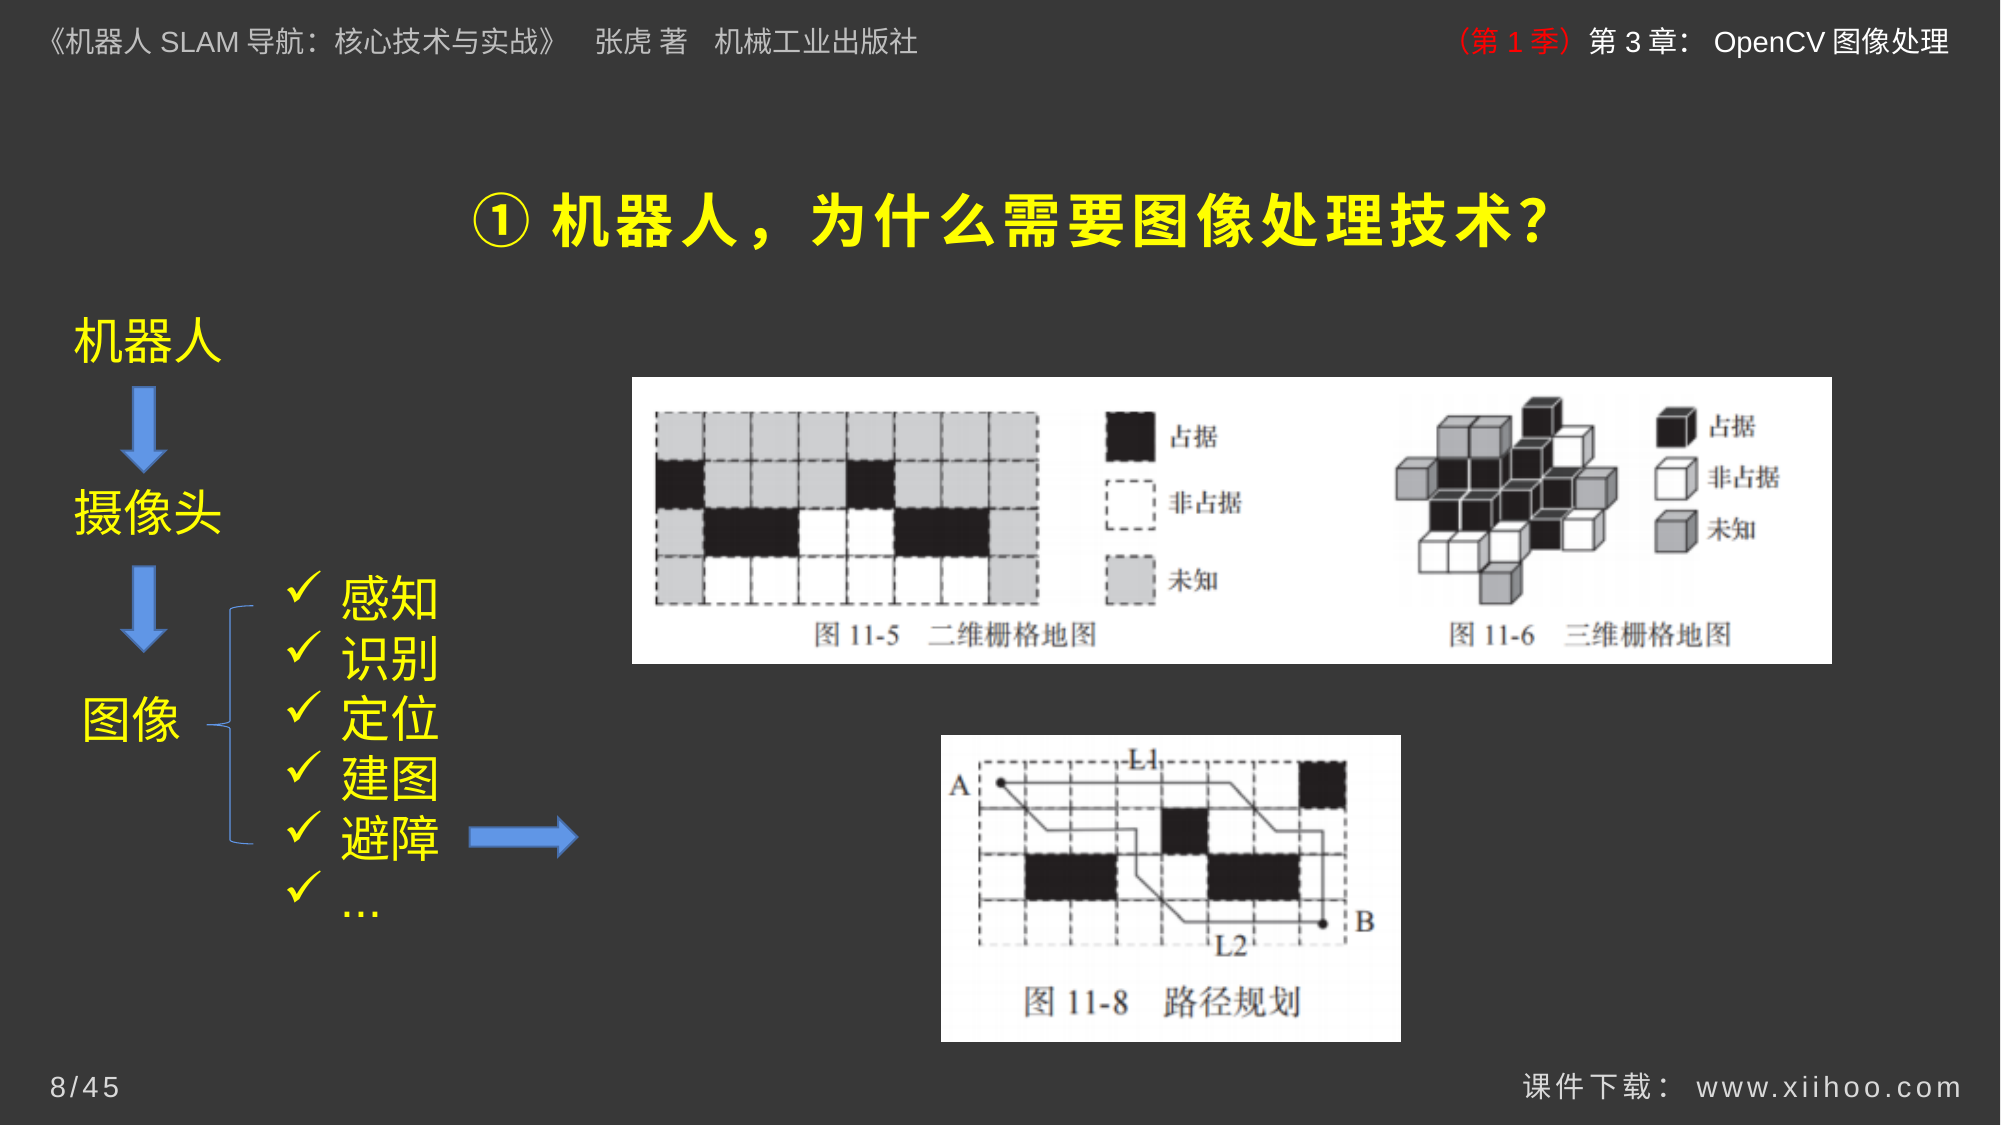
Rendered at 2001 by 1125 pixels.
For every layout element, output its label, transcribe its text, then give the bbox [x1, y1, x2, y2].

picture [0, 0, 2001, 1125]
text_box 摄像头 [56, 473, 241, 549]
text_box 课件下载：www.xiihoo.com [1493, 1057, 1991, 1114]
text_box [119, 565, 169, 654]
text_box [119, 386, 169, 474]
text_box [206, 605, 254, 845]
text_box （第1季）第3章：OpenCV图像处理 [1075, 16, 1965, 66]
text_box 感知 识别 定位 建图 避障 ... [269, 560, 517, 935]
text_box 8/45 [34, 1060, 187, 1111]
text_box 图像 [56, 681, 207, 757]
text_box 机器人 [56, 302, 241, 377]
text_box [468, 815, 579, 859]
text_box 《机器人SLAM导航：核心技术与实战》 张虎 著 机械工业出版社 [16, 16, 940, 66]
title ①机器人，为什么需要图像处理技术？ [443, 127, 1549, 263]
